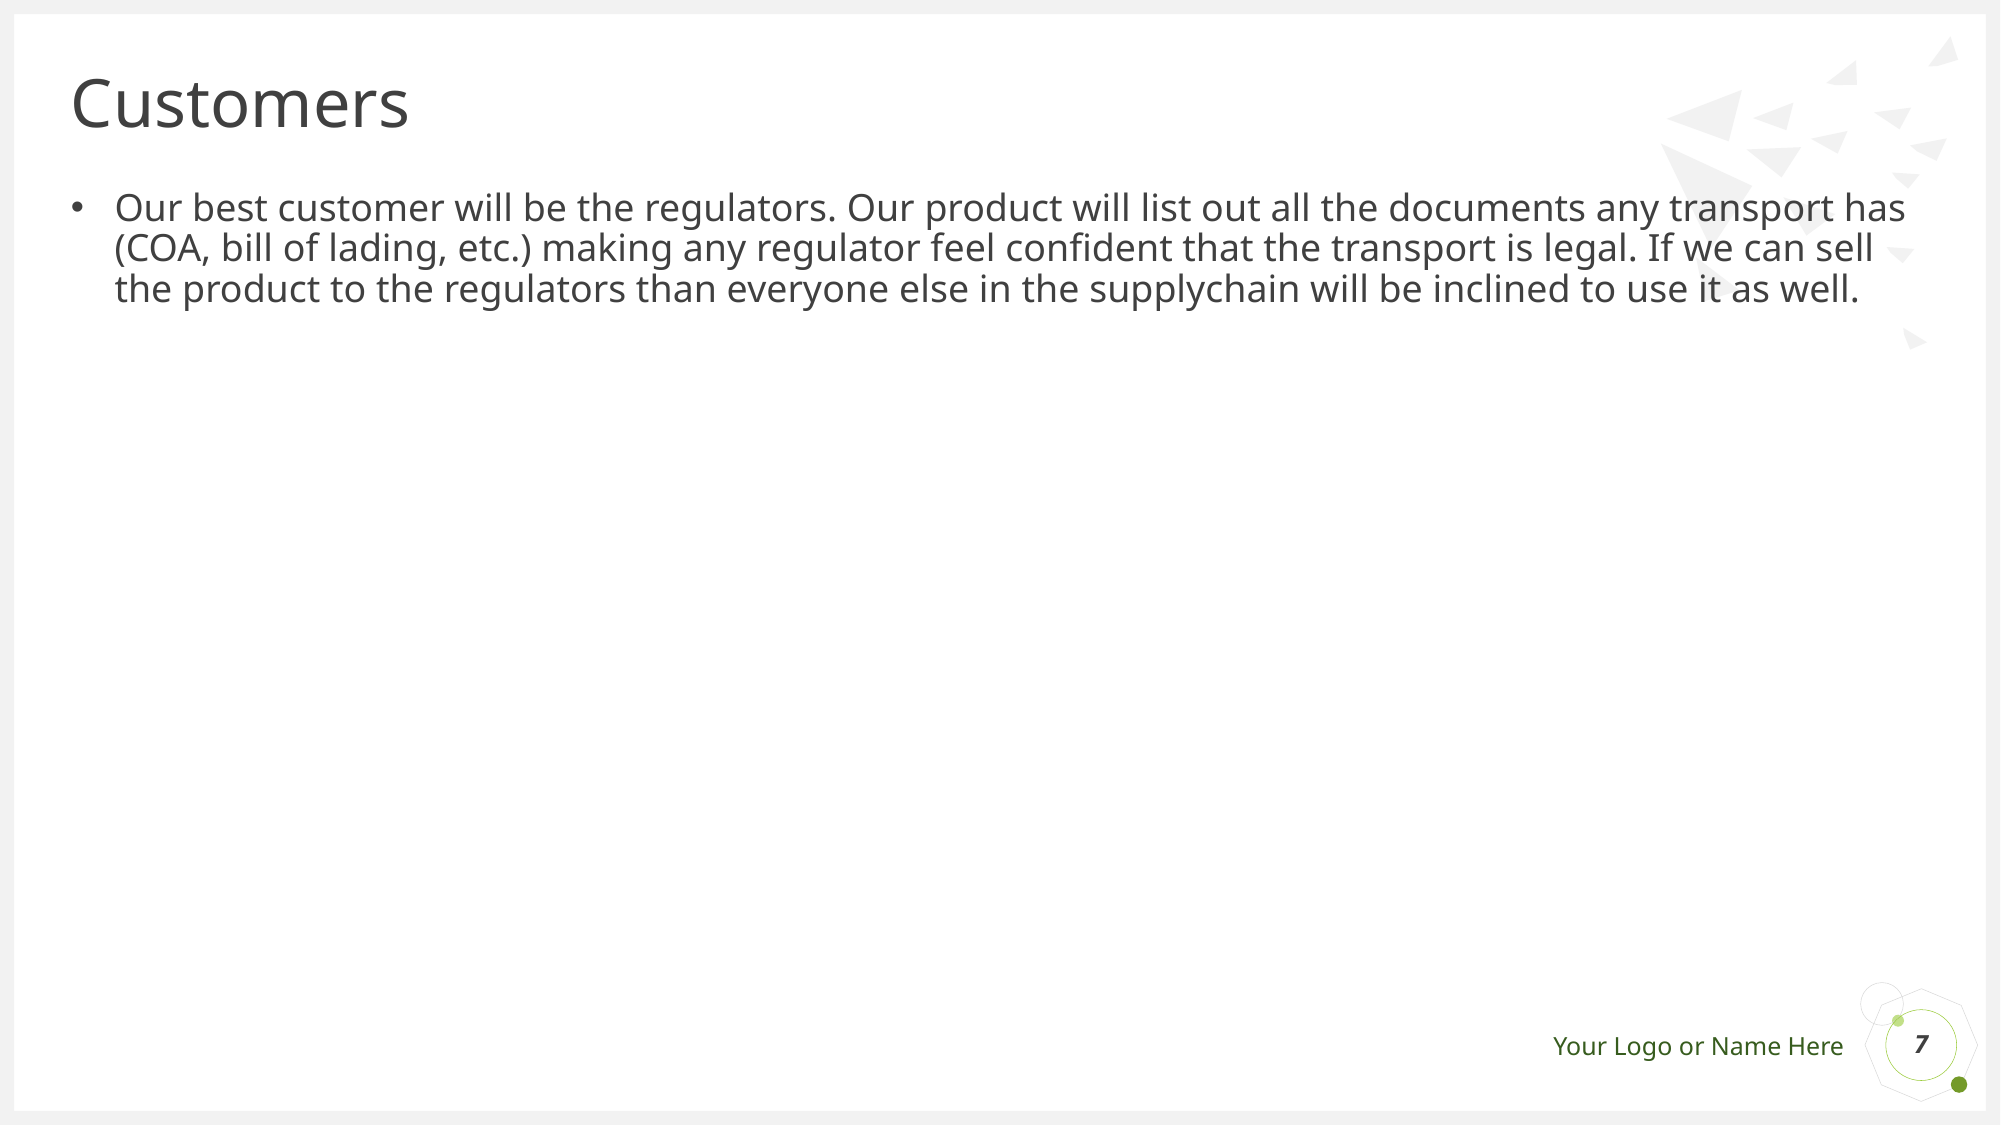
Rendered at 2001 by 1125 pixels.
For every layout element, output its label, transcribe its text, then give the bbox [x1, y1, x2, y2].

slide_number 7 [1885, 1009, 1957, 1081]
title Customers [70, 70, 1932, 142]
list Our best customer will be the regulators. Our product will list out all the documents any transport has (COA, bill of lading, etc.) making any regulator feel confident that the transport is legal. If we can sell the product to the regulators than everyone else in the supplychain will be inclined to use it as well. [70, 188, 1932, 957]
